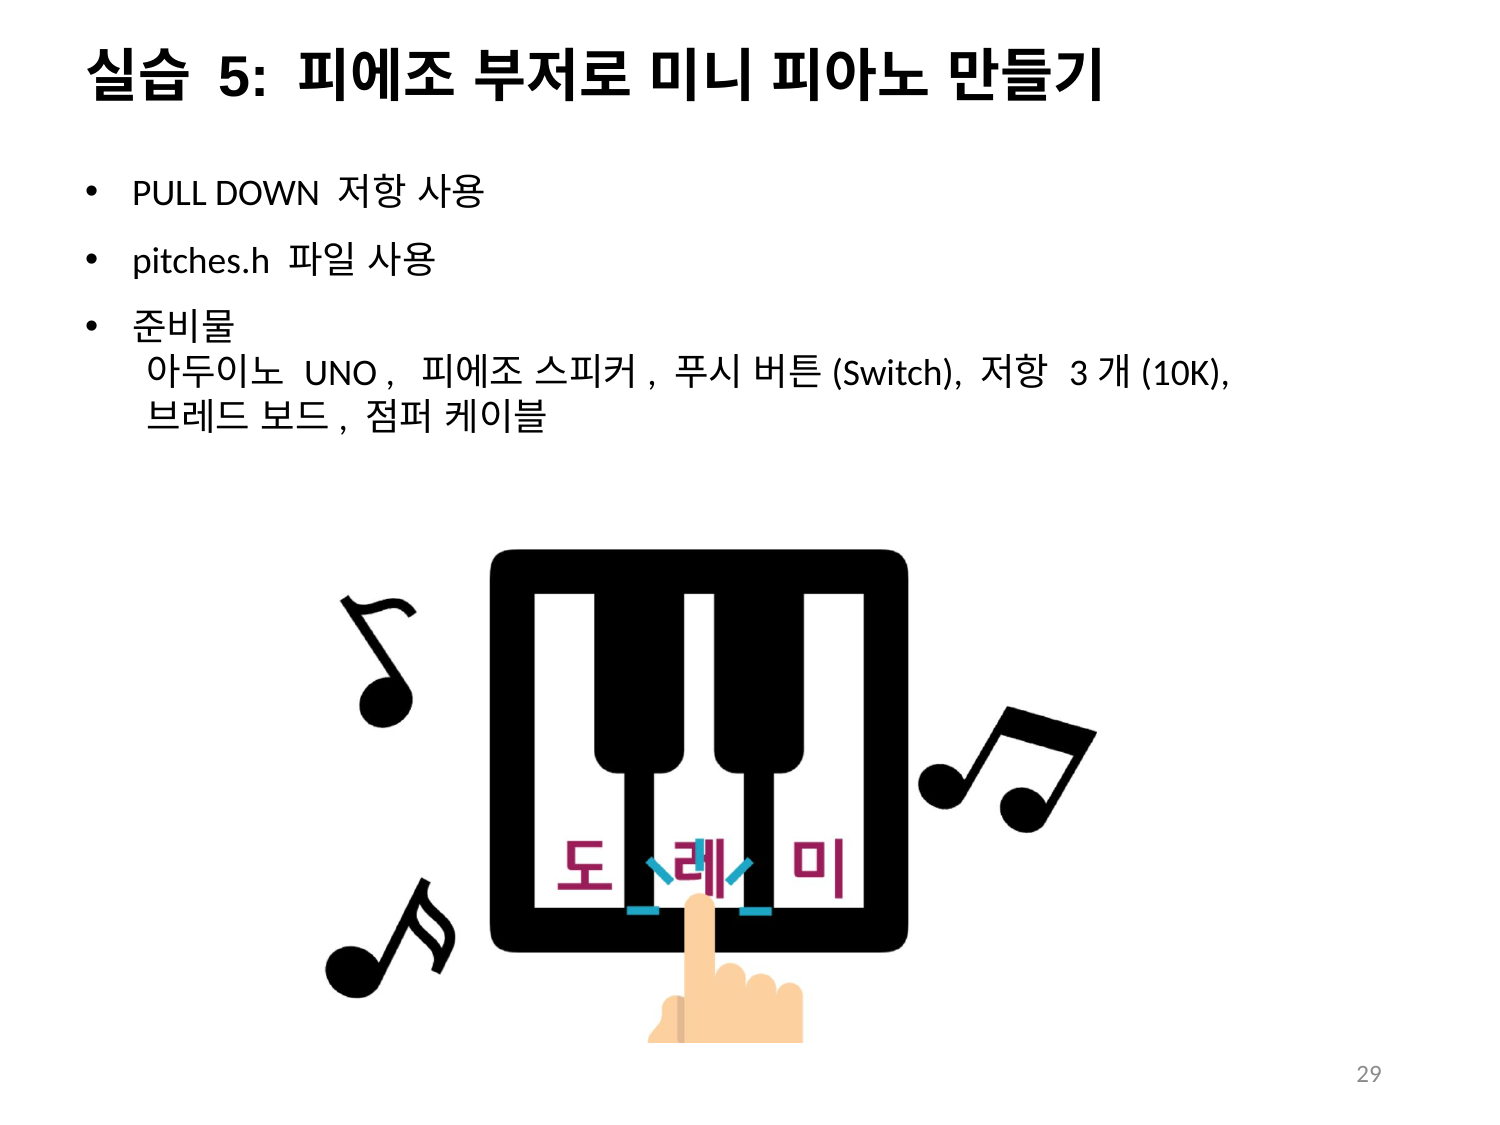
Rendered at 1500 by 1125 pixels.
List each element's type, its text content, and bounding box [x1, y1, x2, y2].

text_box 실습 5: 피에조 부저로 미니 피아노 만들기 [70, 39, 1342, 138]
slide_number 29 [1059, 1042, 1397, 1103]
text_box PULL DOWN 저항 사용 pitches.h 파일 사용 준비물 아두이노 UNO , 피에조 스피커, 푸시 버튼(Switch), 저항 3개(10K), 브레드 보드, 점퍼 케이블 [70, 138, 1429, 491]
picture [315, 518, 1097, 1043]
